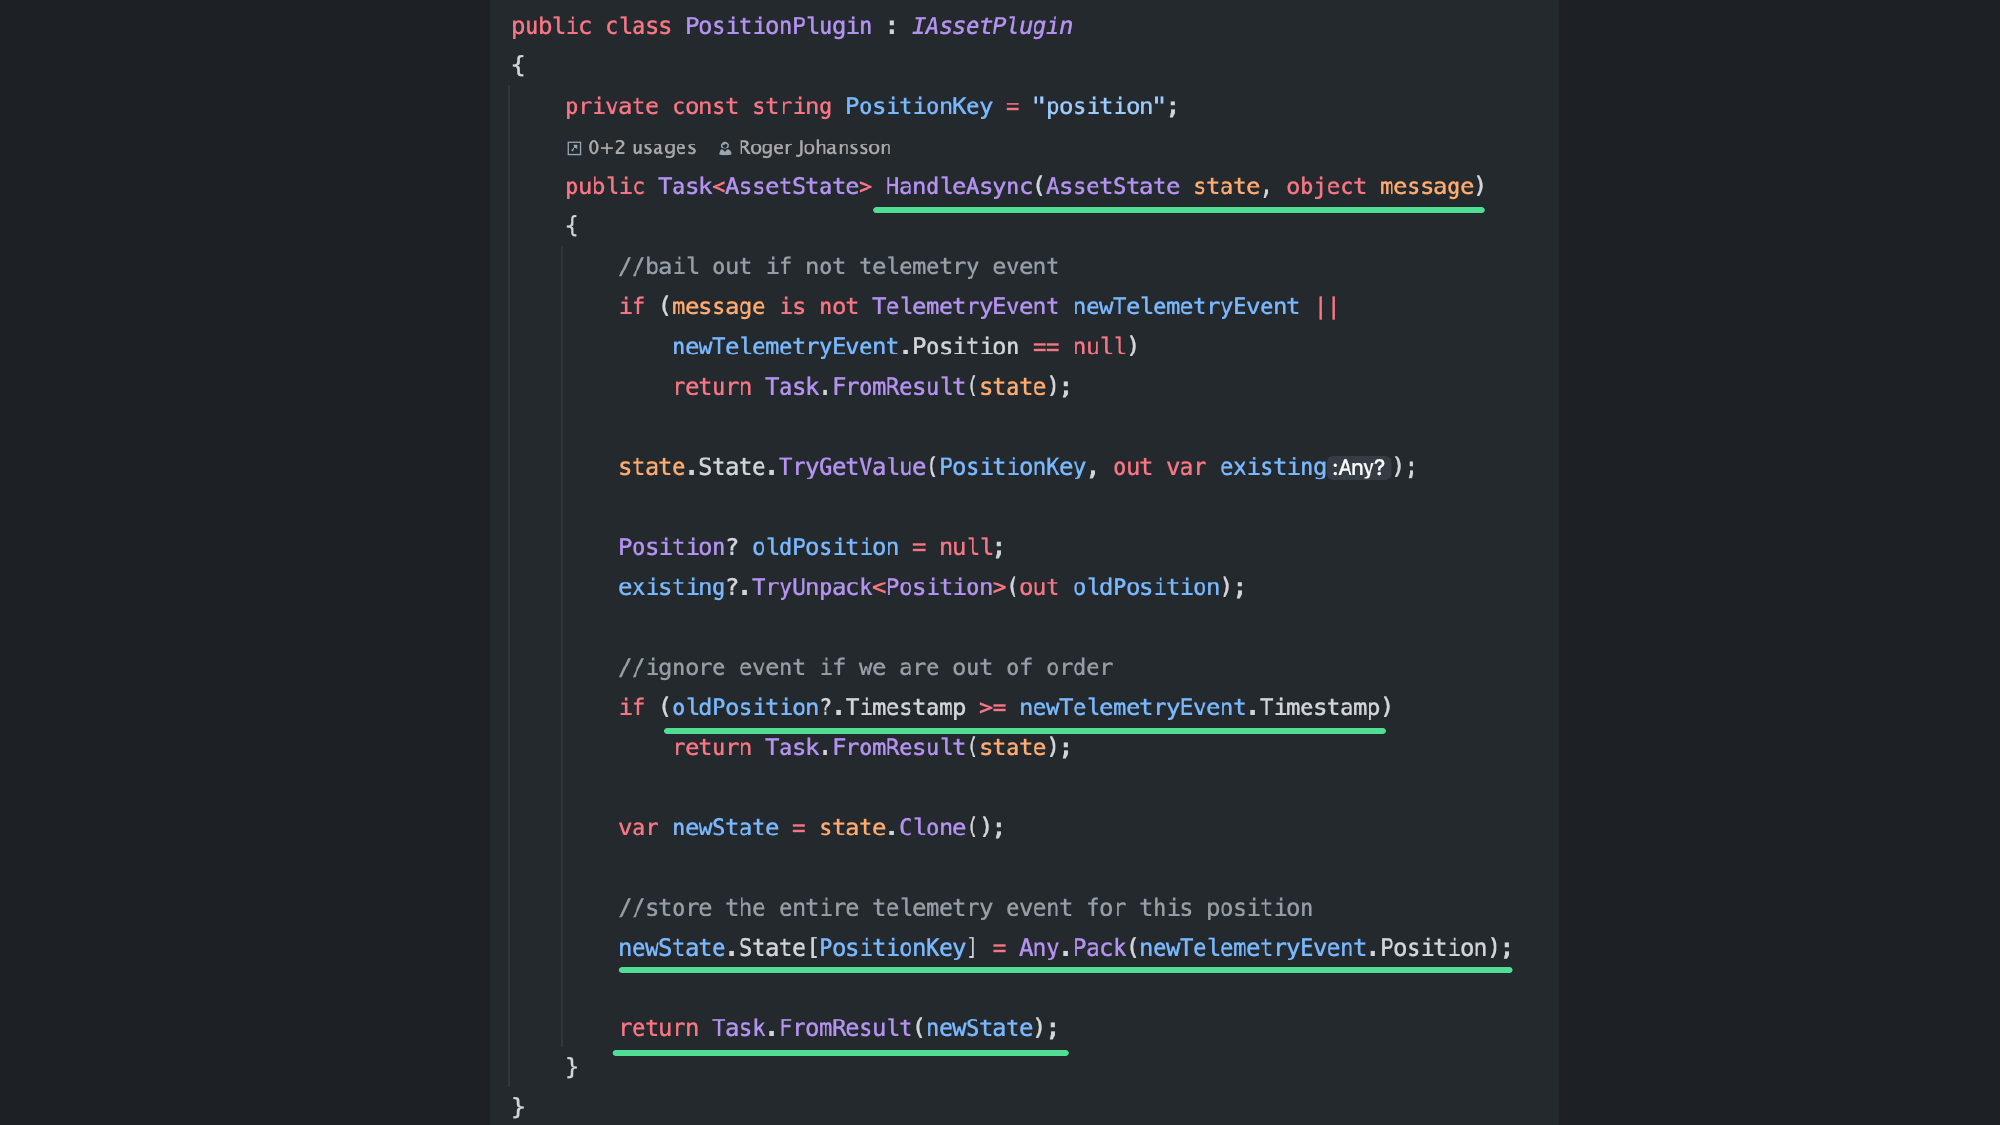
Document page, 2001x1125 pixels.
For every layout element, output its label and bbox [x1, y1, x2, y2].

picture [490, 0, 1559, 1125]
